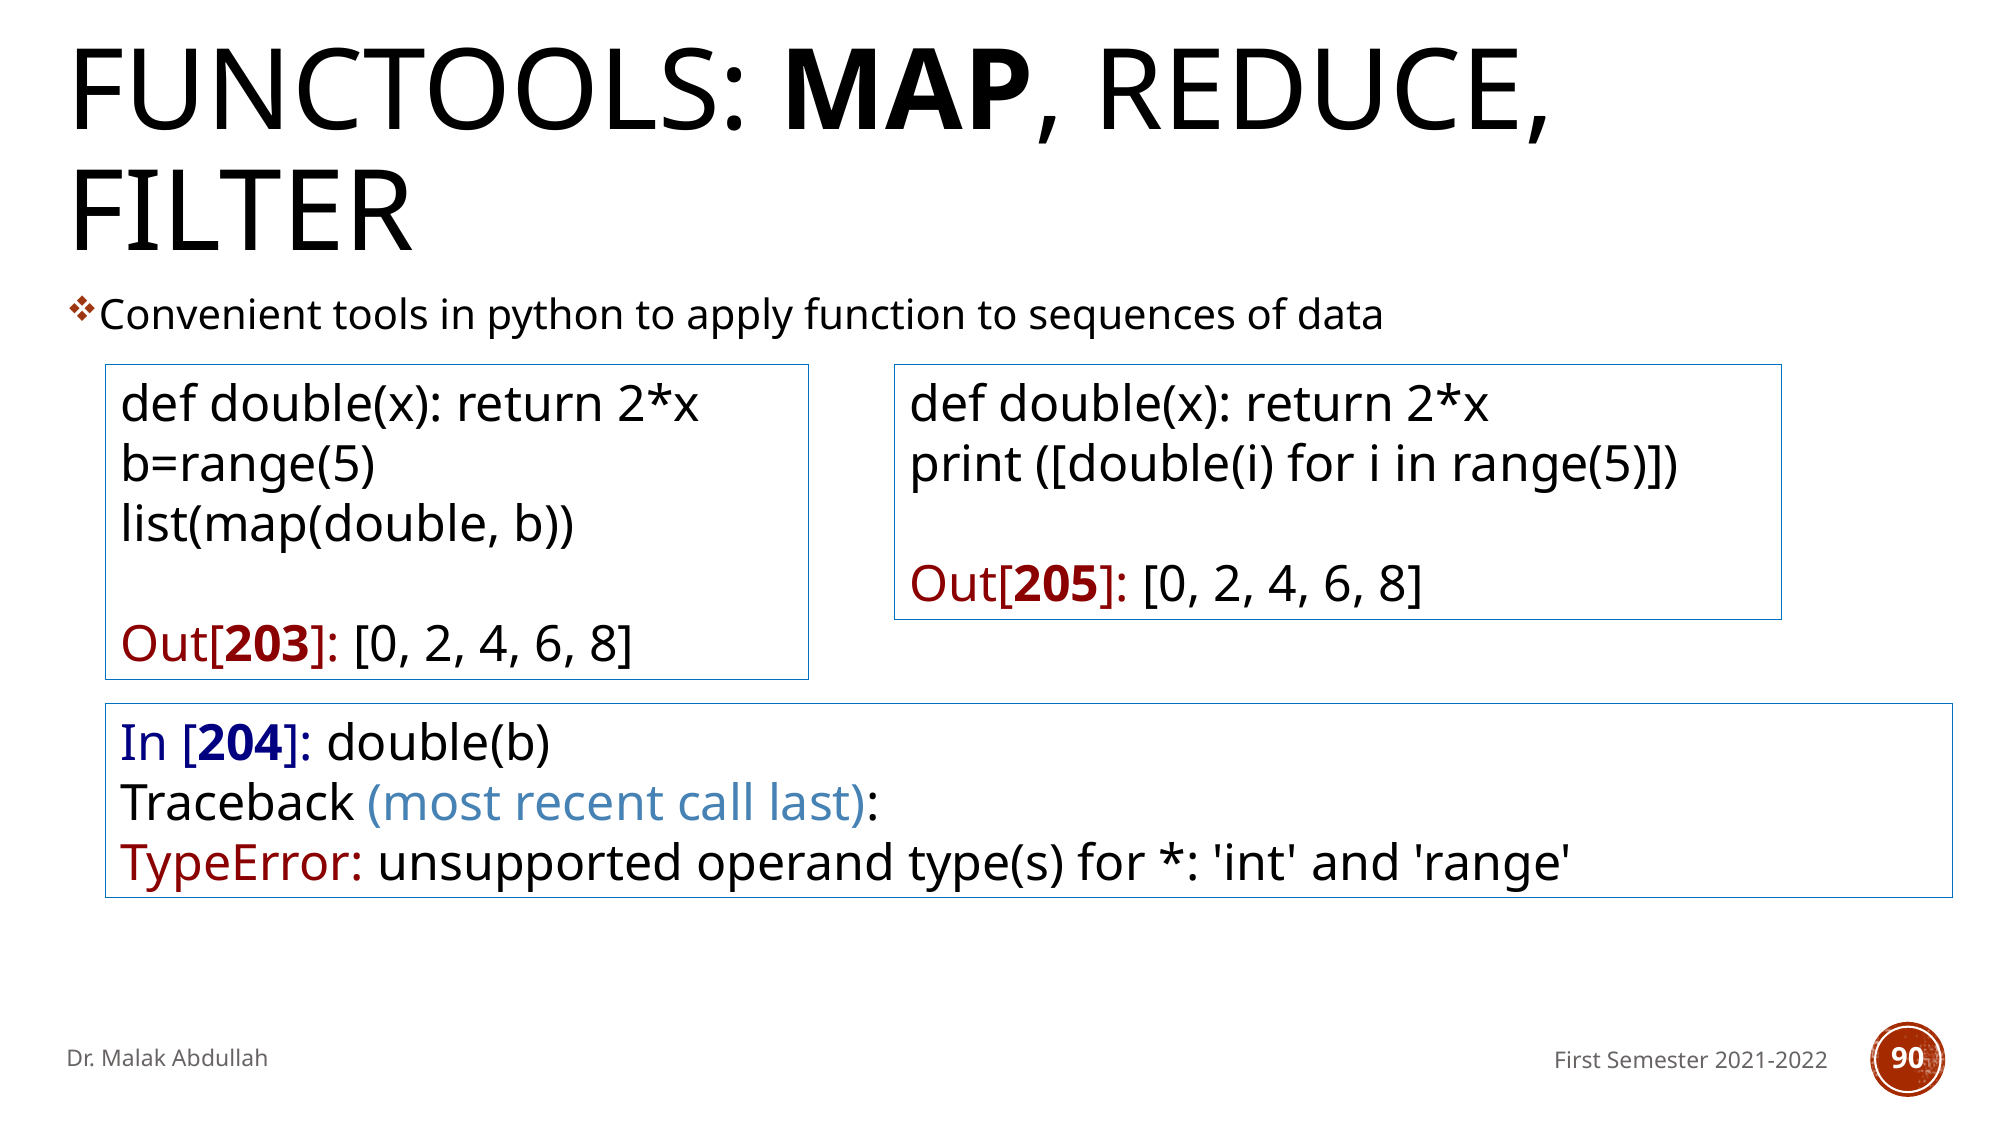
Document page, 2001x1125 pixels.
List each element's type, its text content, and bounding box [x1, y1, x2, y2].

slide_number 90 [1855, 1028, 1961, 1089]
text_box def double(x): return 2*x b=range(5) list(map(double, b)) Out[203]: [0, 2, 4, 6, 8] [105, 364, 809, 680]
title Functools: map, reduce, filter [51, 49, 1920, 258]
footer Dr. Malak Abdullah [51, 1028, 1217, 1089]
text_box In [204]: double(b) Traceback (most recent call last): TypeError: unsupported operand type(s) for *: 'int' and 'range' [105, 703, 1953, 898]
list Convenient tools in python to apply function to sequences of data [51, 285, 1920, 1013]
text_box def double(x): return 2*x print ([double(i) for i in range(5)]) Out[205]: [0, 2, 4, 6, 8] [894, 364, 1782, 620]
slide_number First Semester 2021-2022 [1306, 1028, 1844, 1089]
